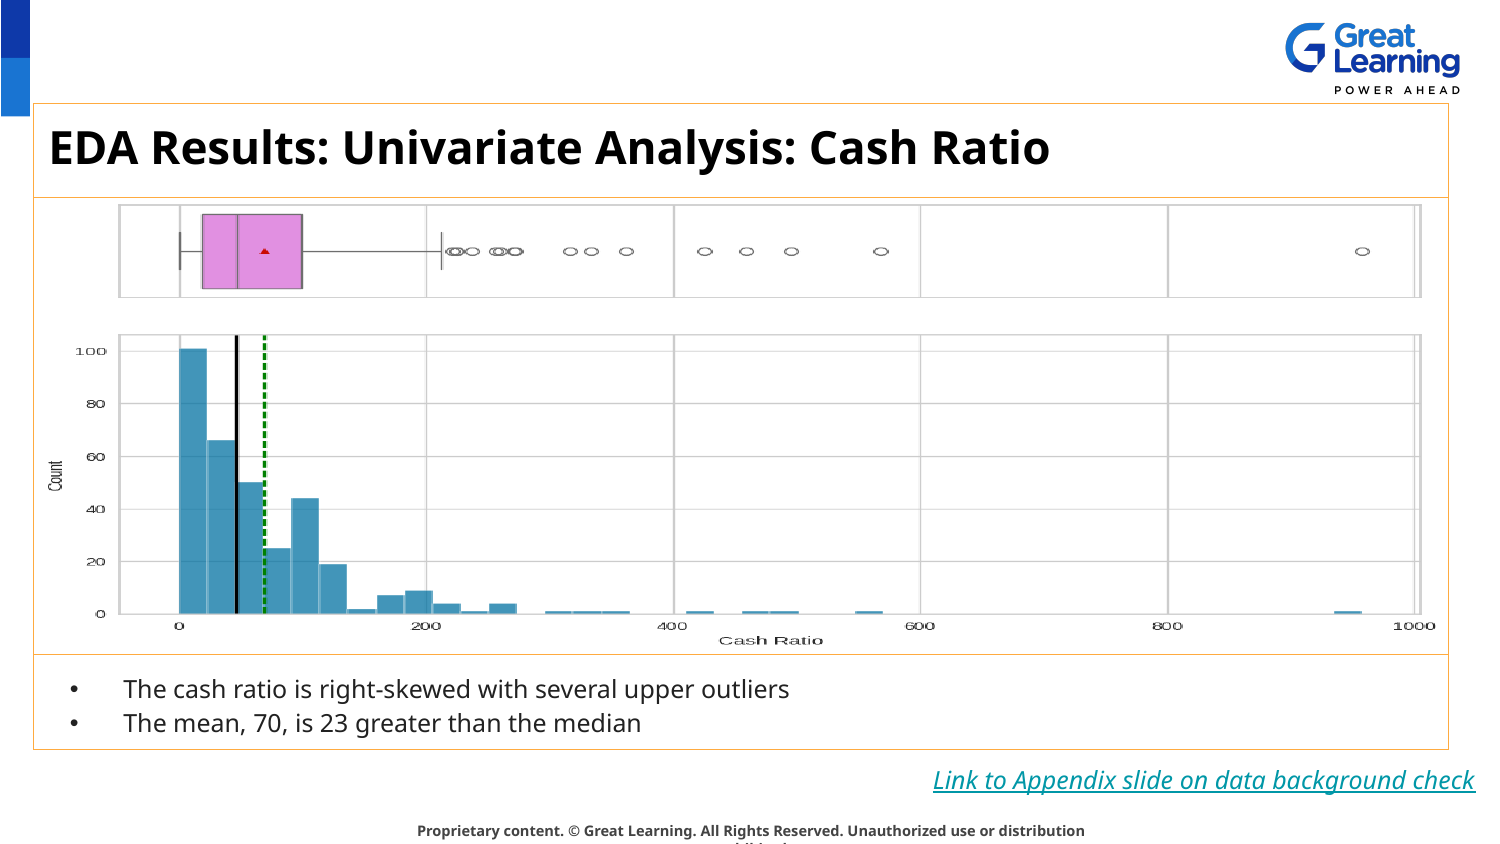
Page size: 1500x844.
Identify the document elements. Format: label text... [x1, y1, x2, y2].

title EDA Results: Univariate Analysis: Cash Ratio [33, 103, 1449, 196]
text_box Link to Appendix slide on data background check [668, 749, 1491, 814]
list The cash ratio is right-skewed with several upper outliers The mean, 70, is 23 greater than the median [33, 662, 1449, 750]
picture [1258, 11, 1487, 106]
picture [32, 196, 1450, 655]
